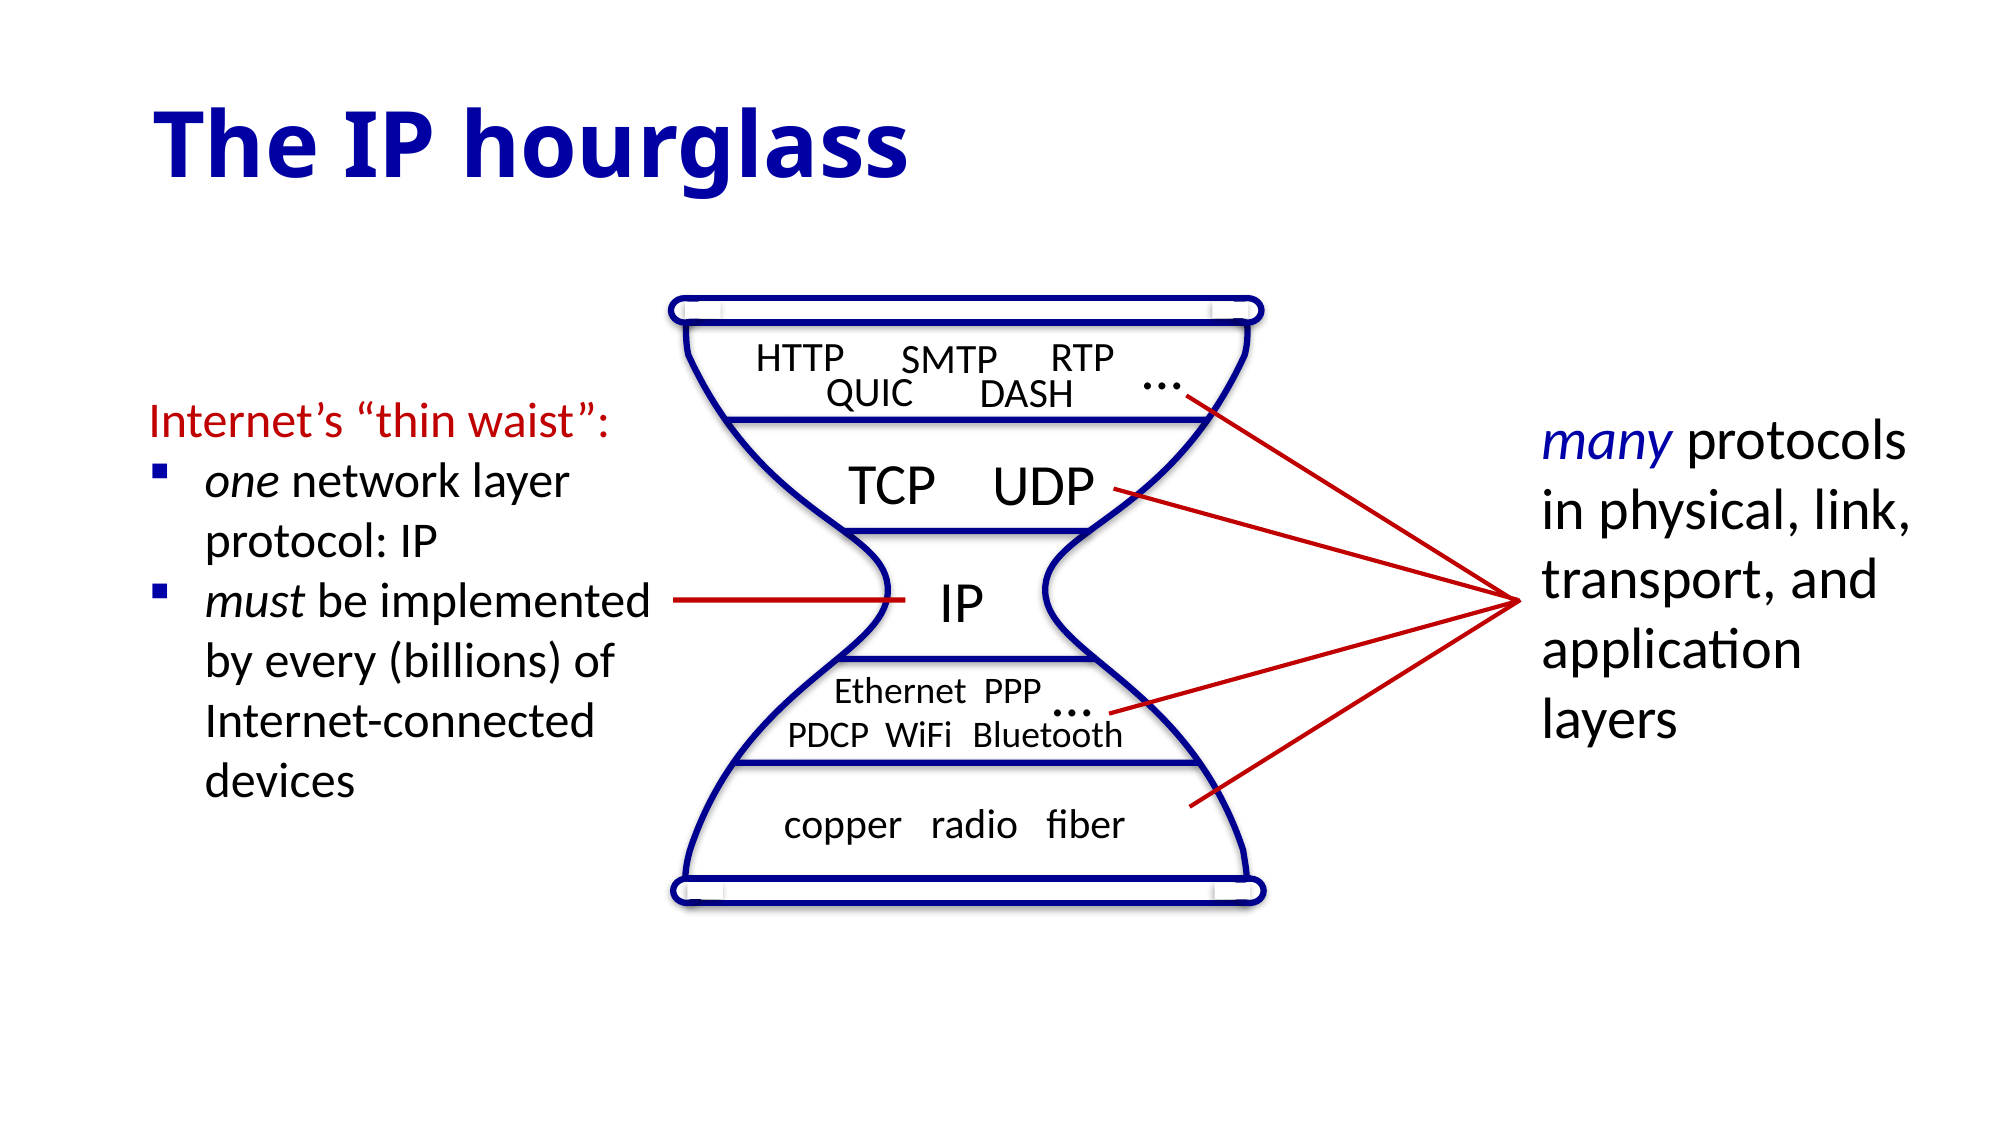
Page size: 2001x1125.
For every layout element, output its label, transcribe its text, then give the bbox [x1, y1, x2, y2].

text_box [1108, 393, 1960, 808]
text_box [133, 379, 906, 815]
text_box The IP hourglass [137, 74, 1863, 221]
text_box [670, 296, 1264, 904]
